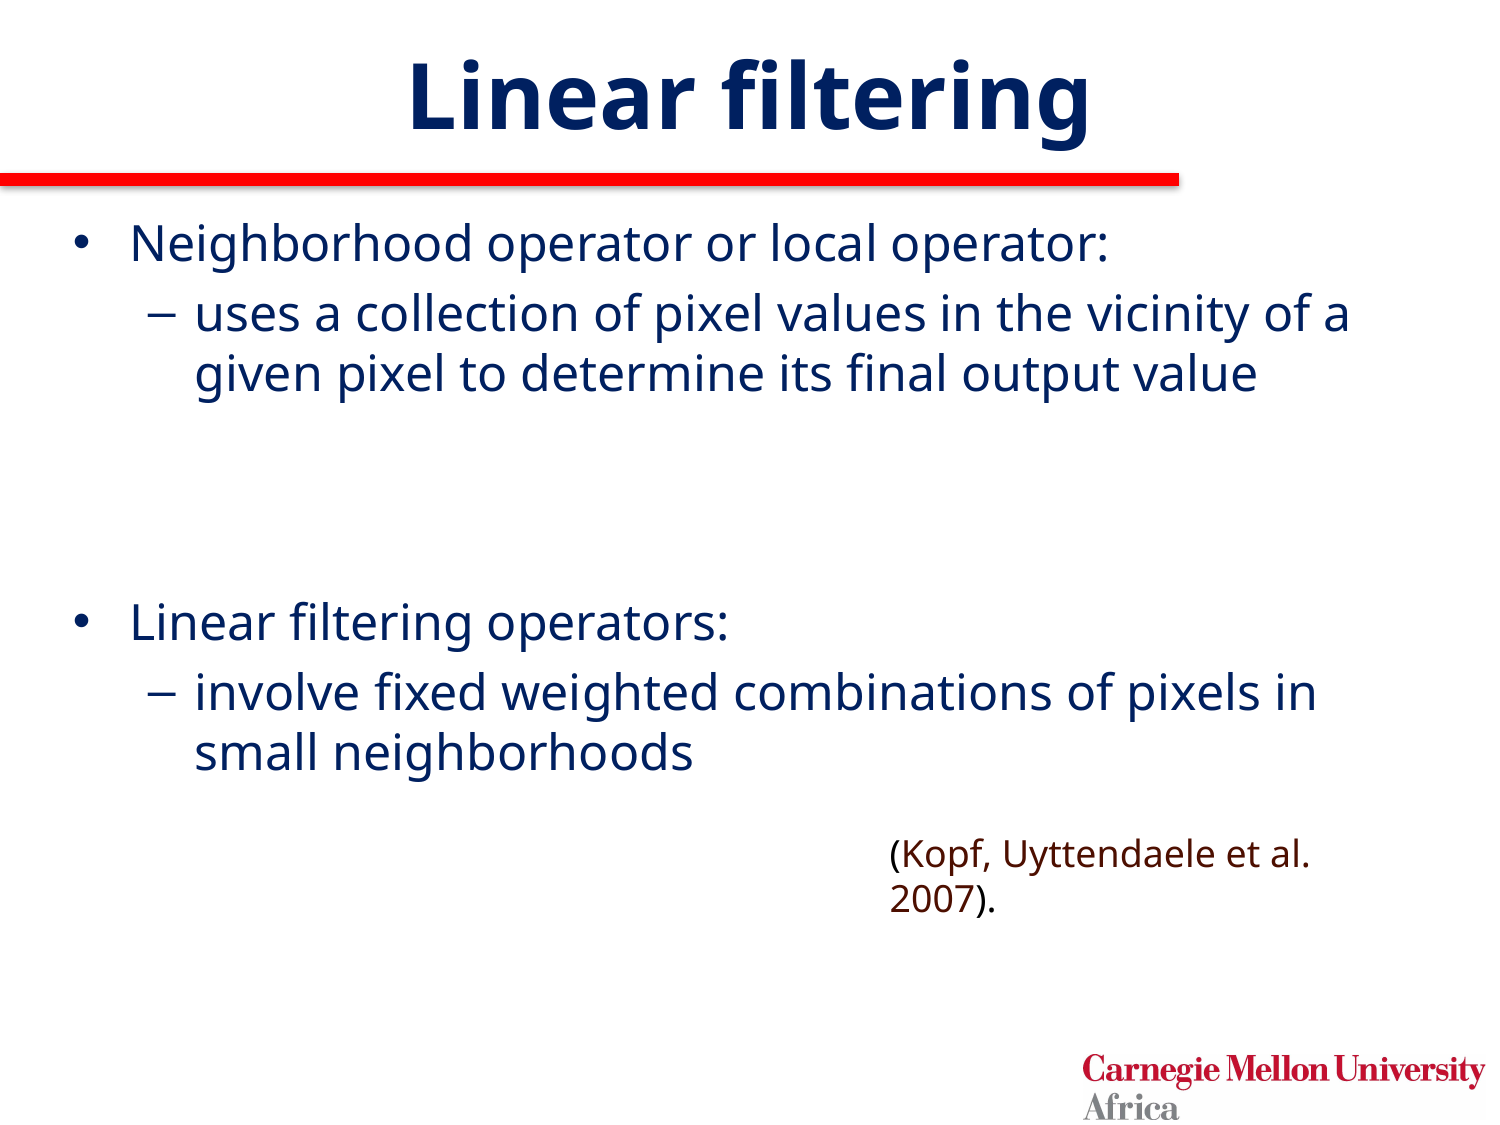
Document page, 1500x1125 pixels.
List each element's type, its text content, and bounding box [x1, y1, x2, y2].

title Linear filtering [75, 0, 1425, 187]
picture [1083, 1054, 1486, 1120]
list Neighborhood operator or local operator: uses a collection of pixel values in the vicinity of a given pixel to determine its final output value Linear filtering operators: involve fixed weighted combinations of pixels in small neighborhoods [57, 204, 1408, 947]
text_box (Kopf, Uyttendaele et al. 2007). [874, 822, 1393, 928]
